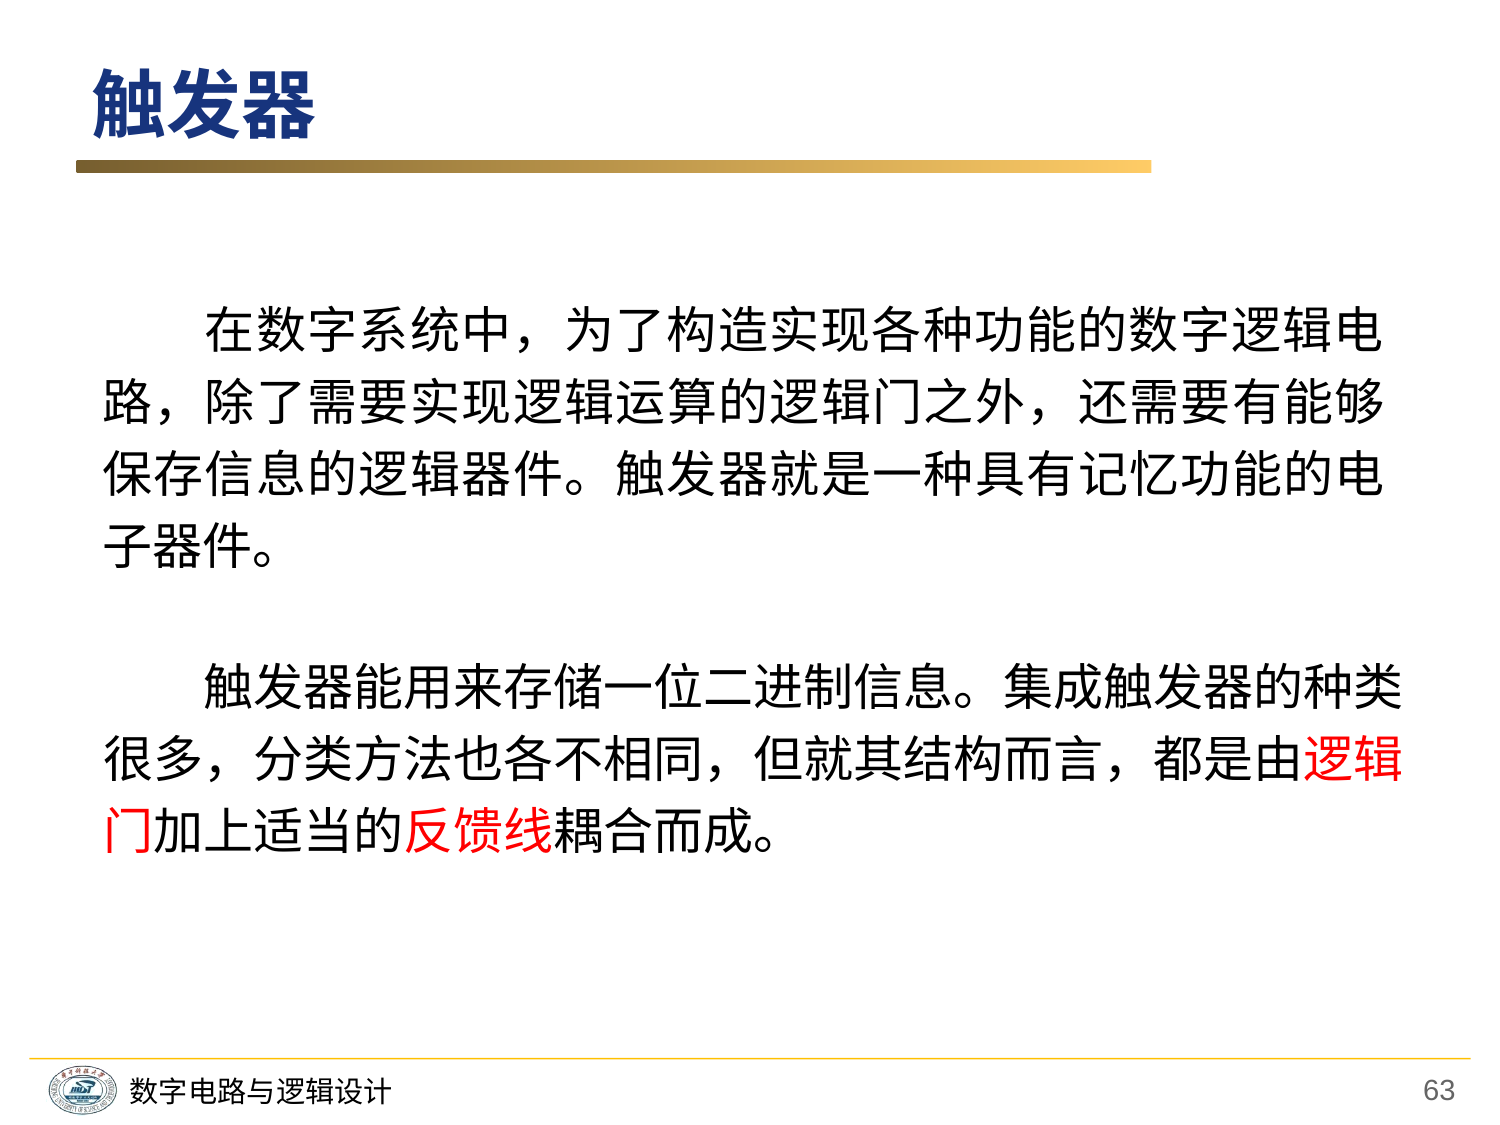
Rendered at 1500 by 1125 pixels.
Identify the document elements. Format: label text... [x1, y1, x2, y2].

text_box 63 [1120, 1063, 1471, 1125]
title 触发器 [76, 45, 1424, 161]
text_box 触发器能用来存储一位二进制信息。集成触发器的种类很多，分类方法也各不相同，但就其结构而言，都是由逻辑门加上适当的反馈线耦合而成。 [88, 636, 1424, 868]
text_box 在数字系统中，为了构造实现各种功能的数字逻辑电路，除了需要实现逻辑运算的逻辑门之外，还需要有能够保存信息的逻辑器件。触发器就是一种具有记忆功能的电子器件。 [86, 278, 1400, 582]
text_box 数字电路与逻辑设计 [114, 1065, 429, 1116]
picture [46, 1063, 119, 1116]
